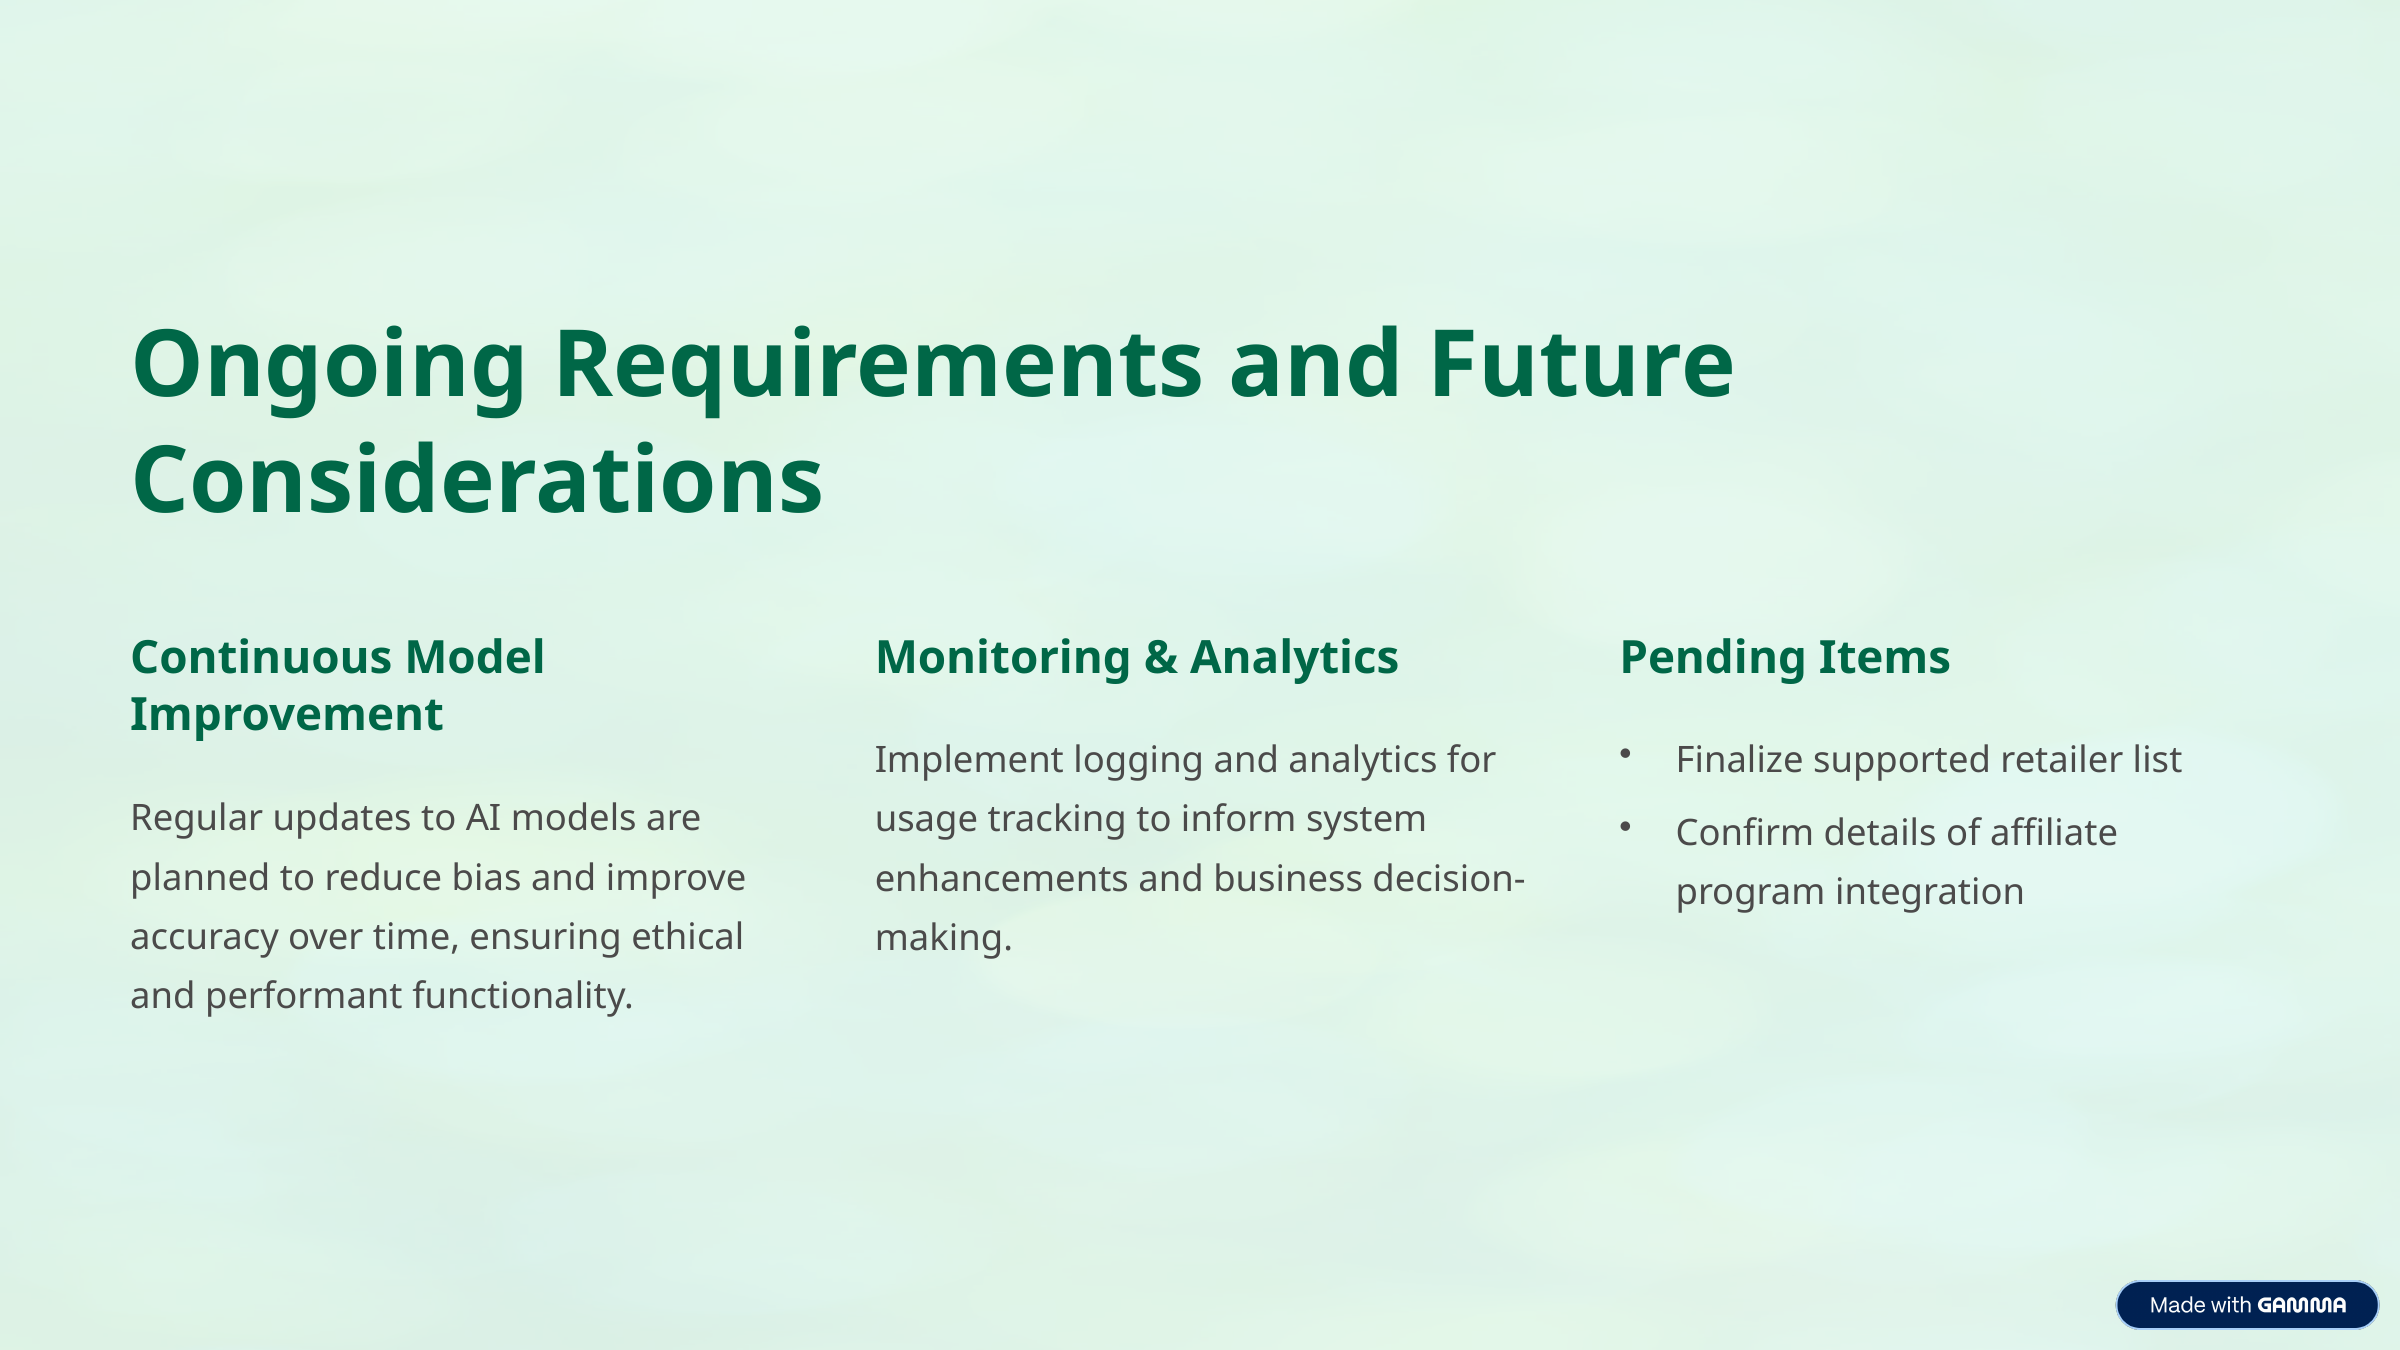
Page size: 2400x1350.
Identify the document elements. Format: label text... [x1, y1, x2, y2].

text_box Implement logging and analytics for usage tracking to inform system enhancements and business decision-making. [874, 720, 1528, 959]
text_box Finalize supported retailer list [1619, 720, 2272, 780]
text_box Ongoing Requirements and Future Considerations [130, 299, 2270, 533]
picture [2106, 1271, 2389, 1339]
text_box Continuous Model Improvement [130, 625, 783, 742]
text_box Confirm details of affiliate program integration [1619, 793, 2272, 913]
text_box Monitoring & Analytics [874, 625, 1425, 684]
text_box Pending Items [1619, 625, 2085, 684]
text_box Regular updates to AI models are planned to reduce bias and improve accuracy over time, ensuring ethical and performant functionality. [130, 778, 783, 1017]
